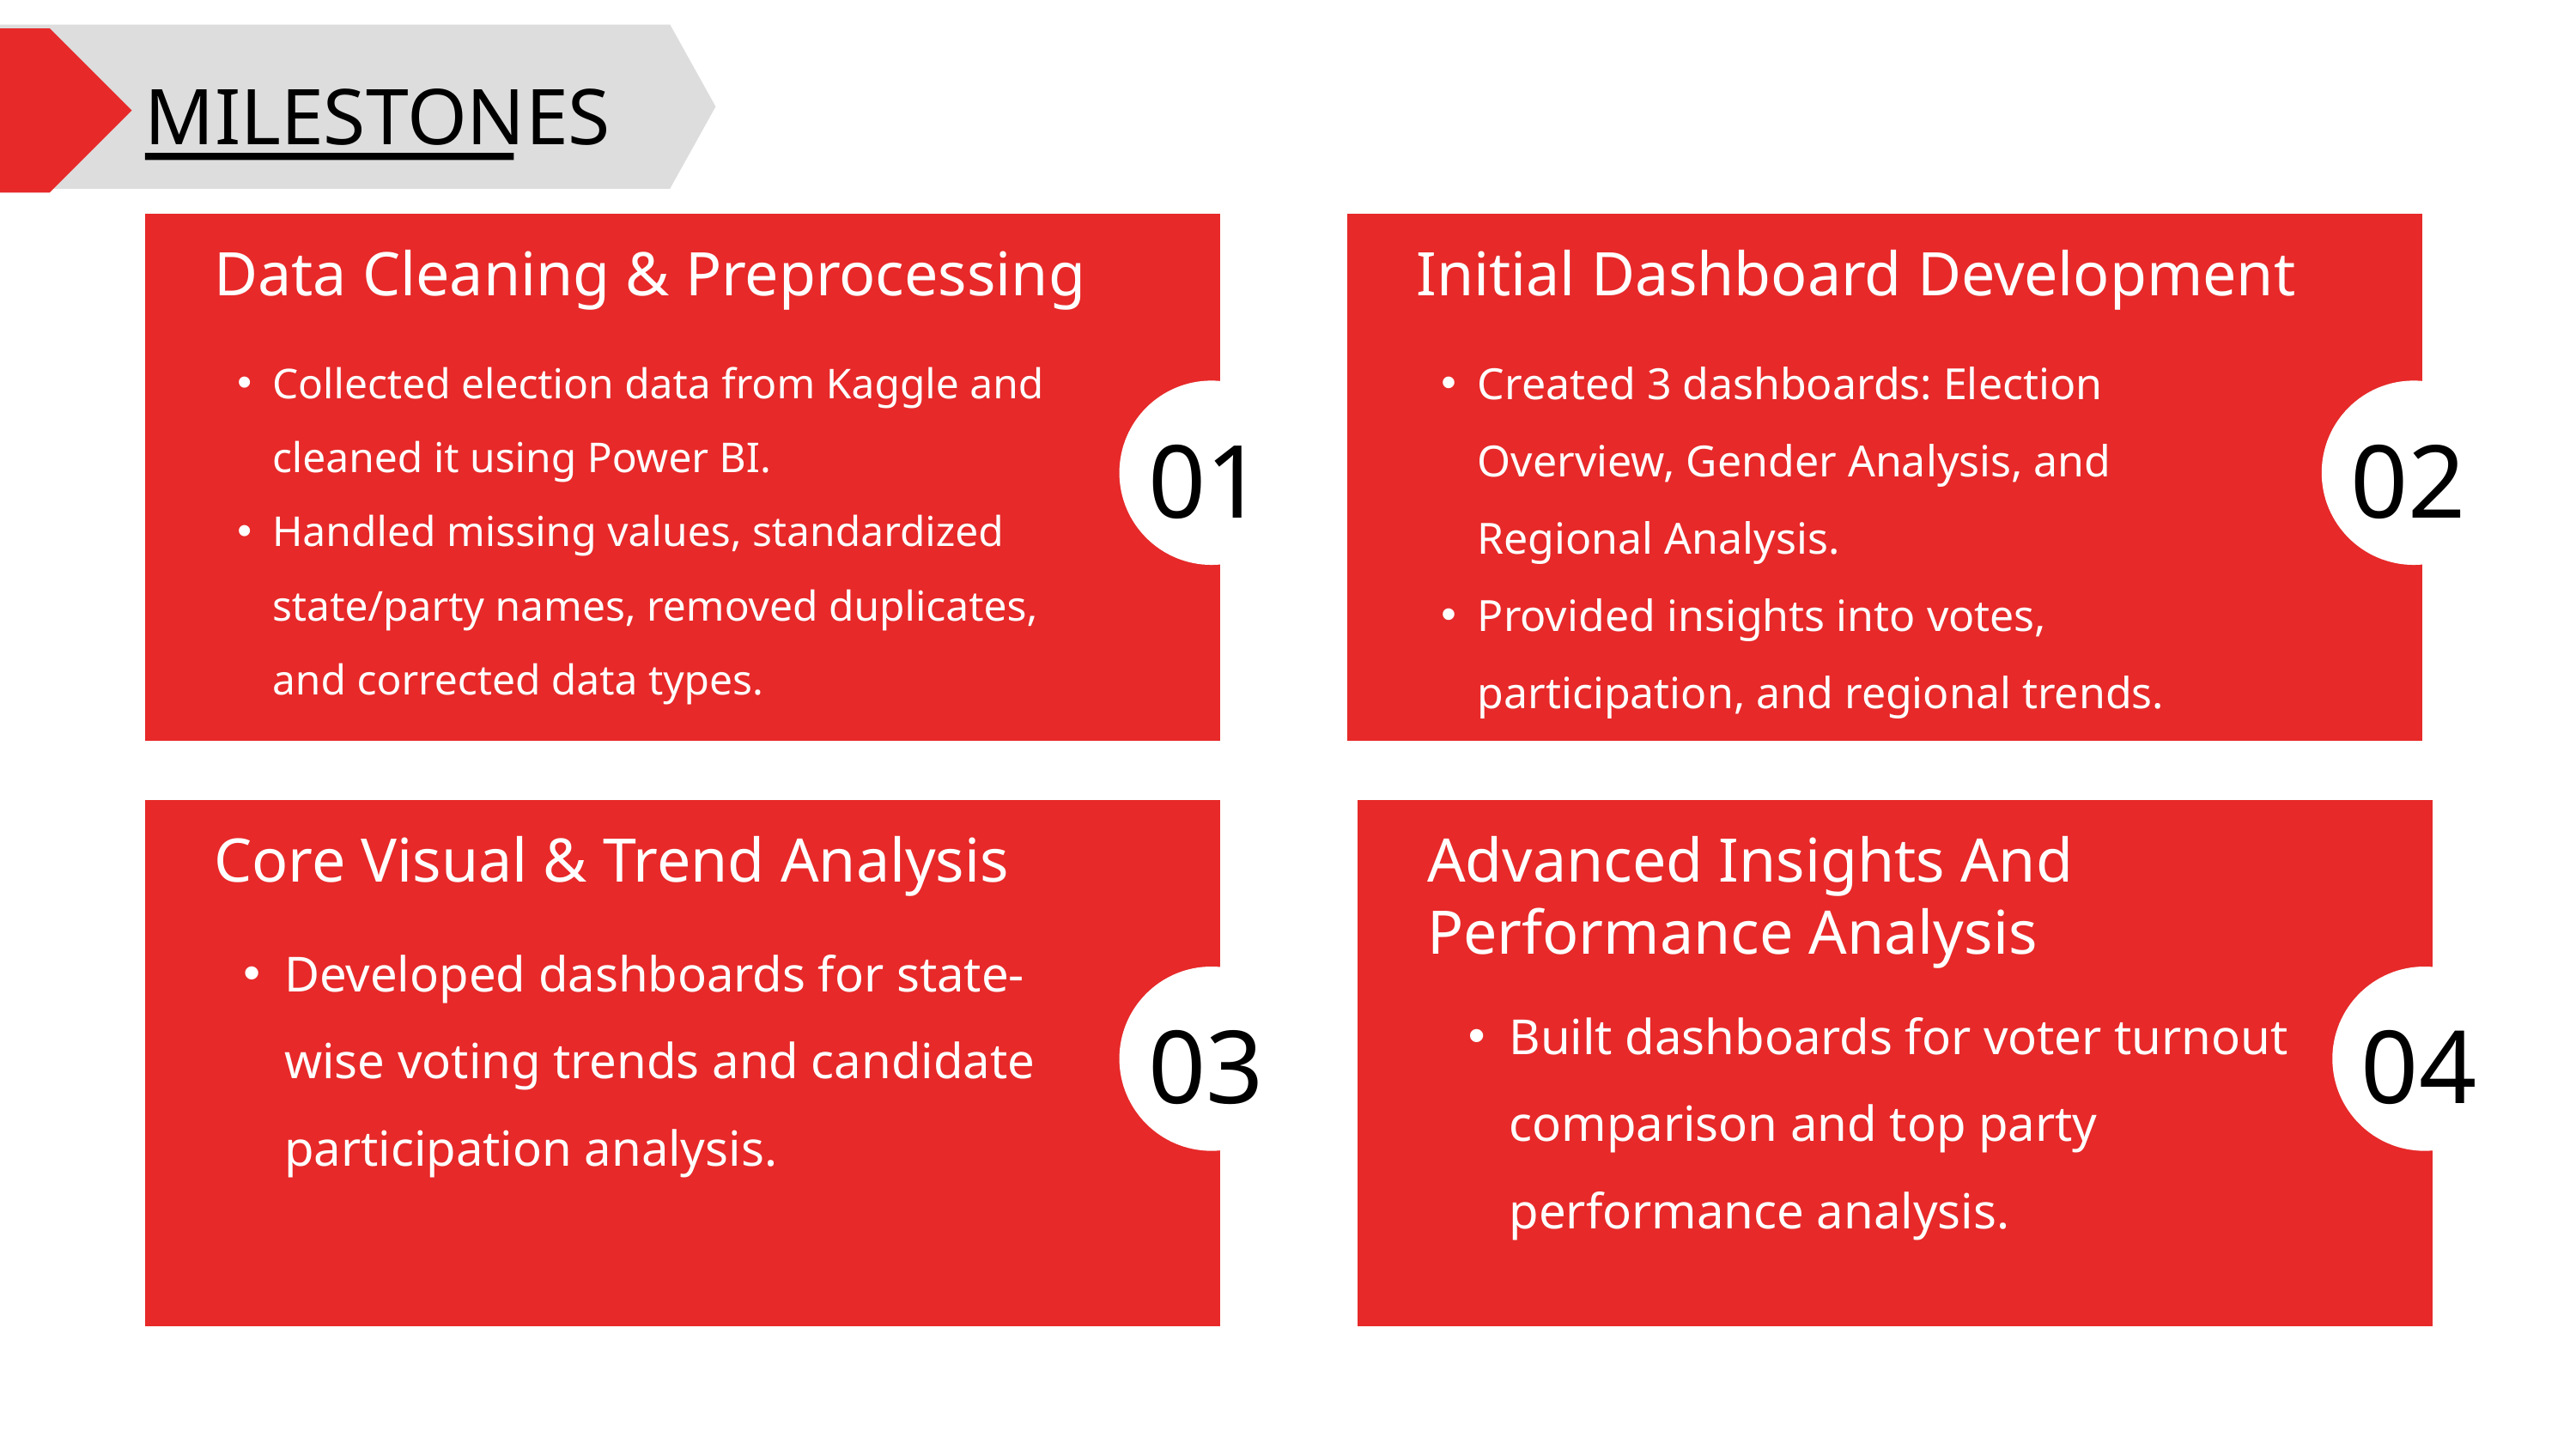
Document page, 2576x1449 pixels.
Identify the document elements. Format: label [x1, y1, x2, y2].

text_box [1358, 799, 2433, 1327]
text_box [2332, 966, 2518, 1151]
text_box [144, 214, 1304, 741]
text_box [0, 27, 132, 193]
text_box [1346, 214, 2506, 741]
text_box [144, 799, 1304, 1327]
text_box [144, 61, 844, 160]
text_box [0, 24, 716, 190]
